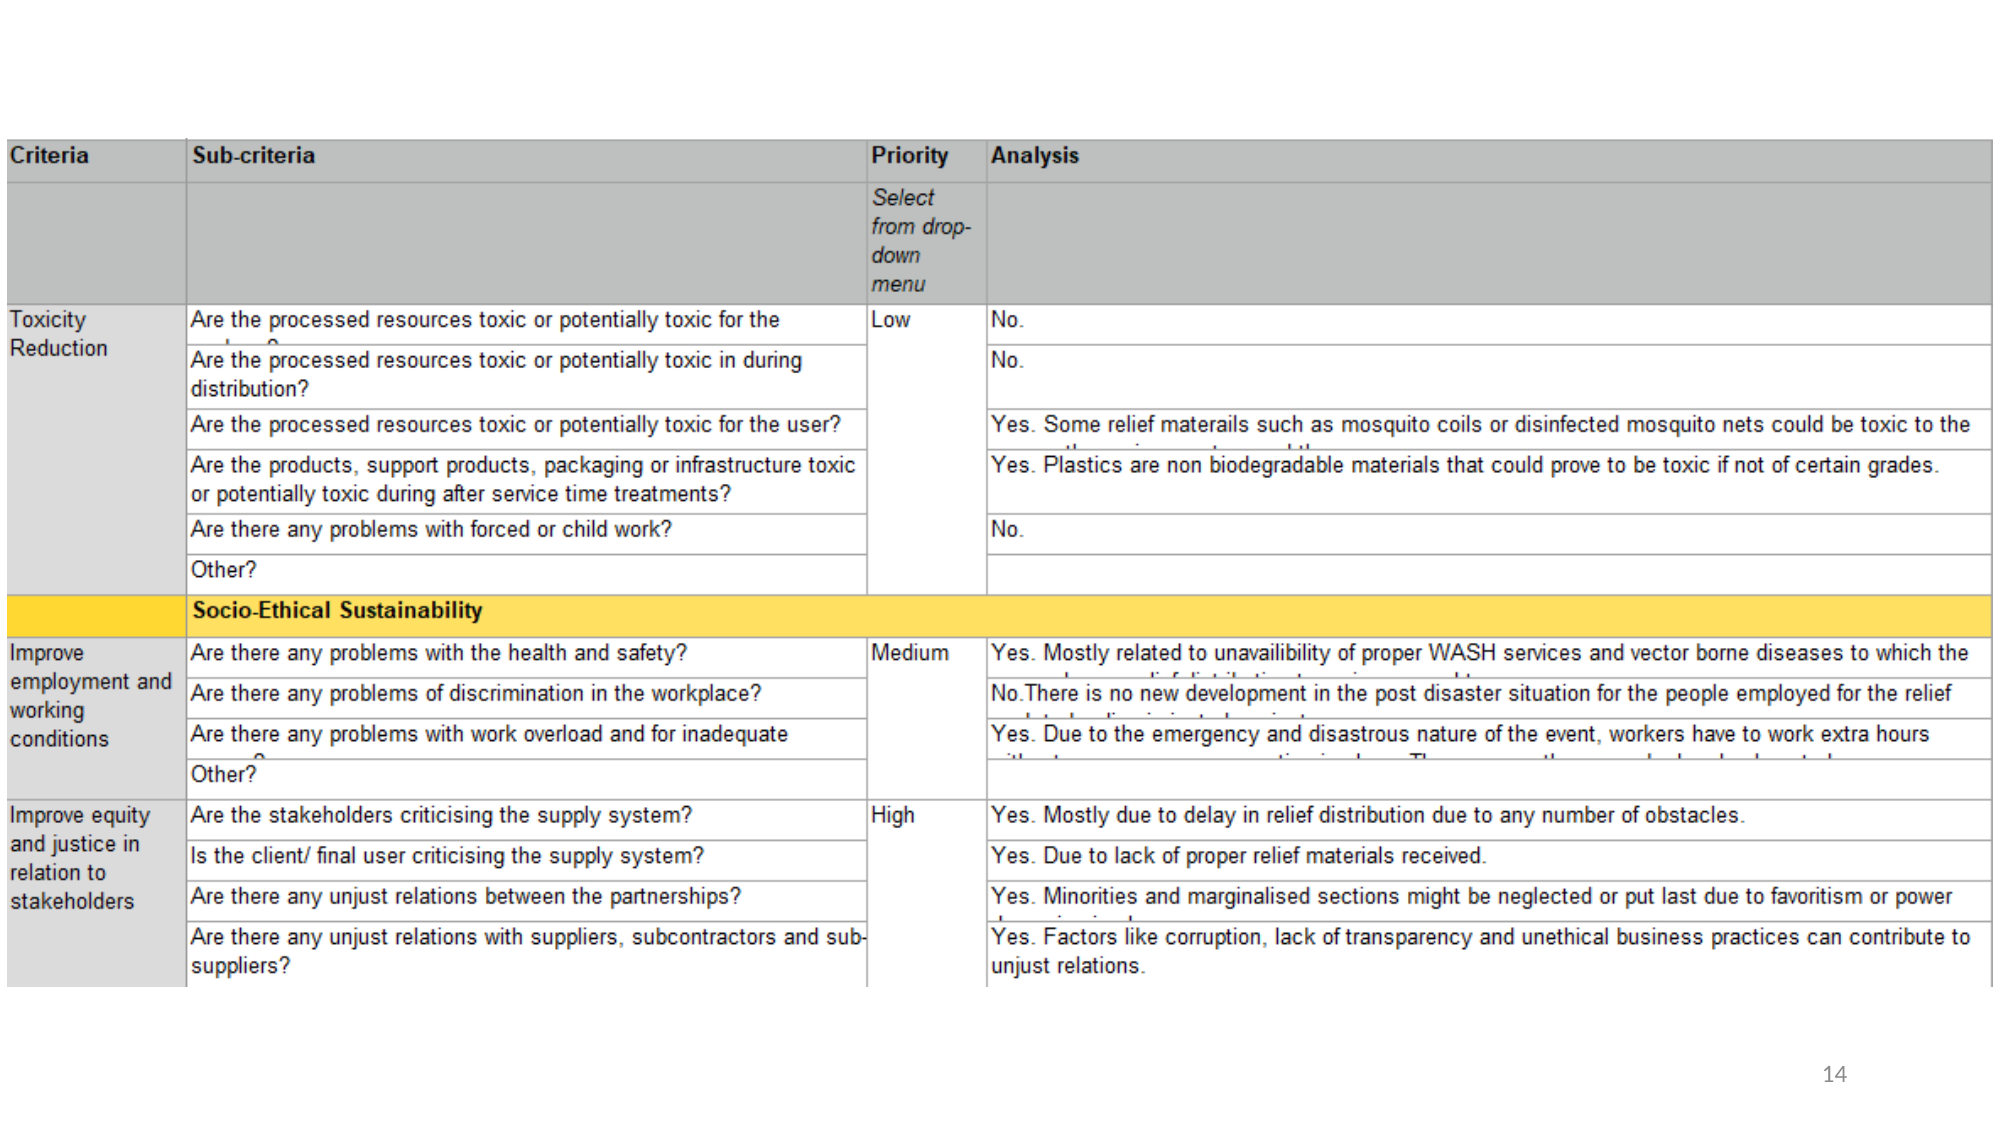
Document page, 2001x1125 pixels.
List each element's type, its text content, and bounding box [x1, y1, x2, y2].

picture [7, 138, 1993, 987]
slide_number 14 [1412, 1042, 1863, 1103]
